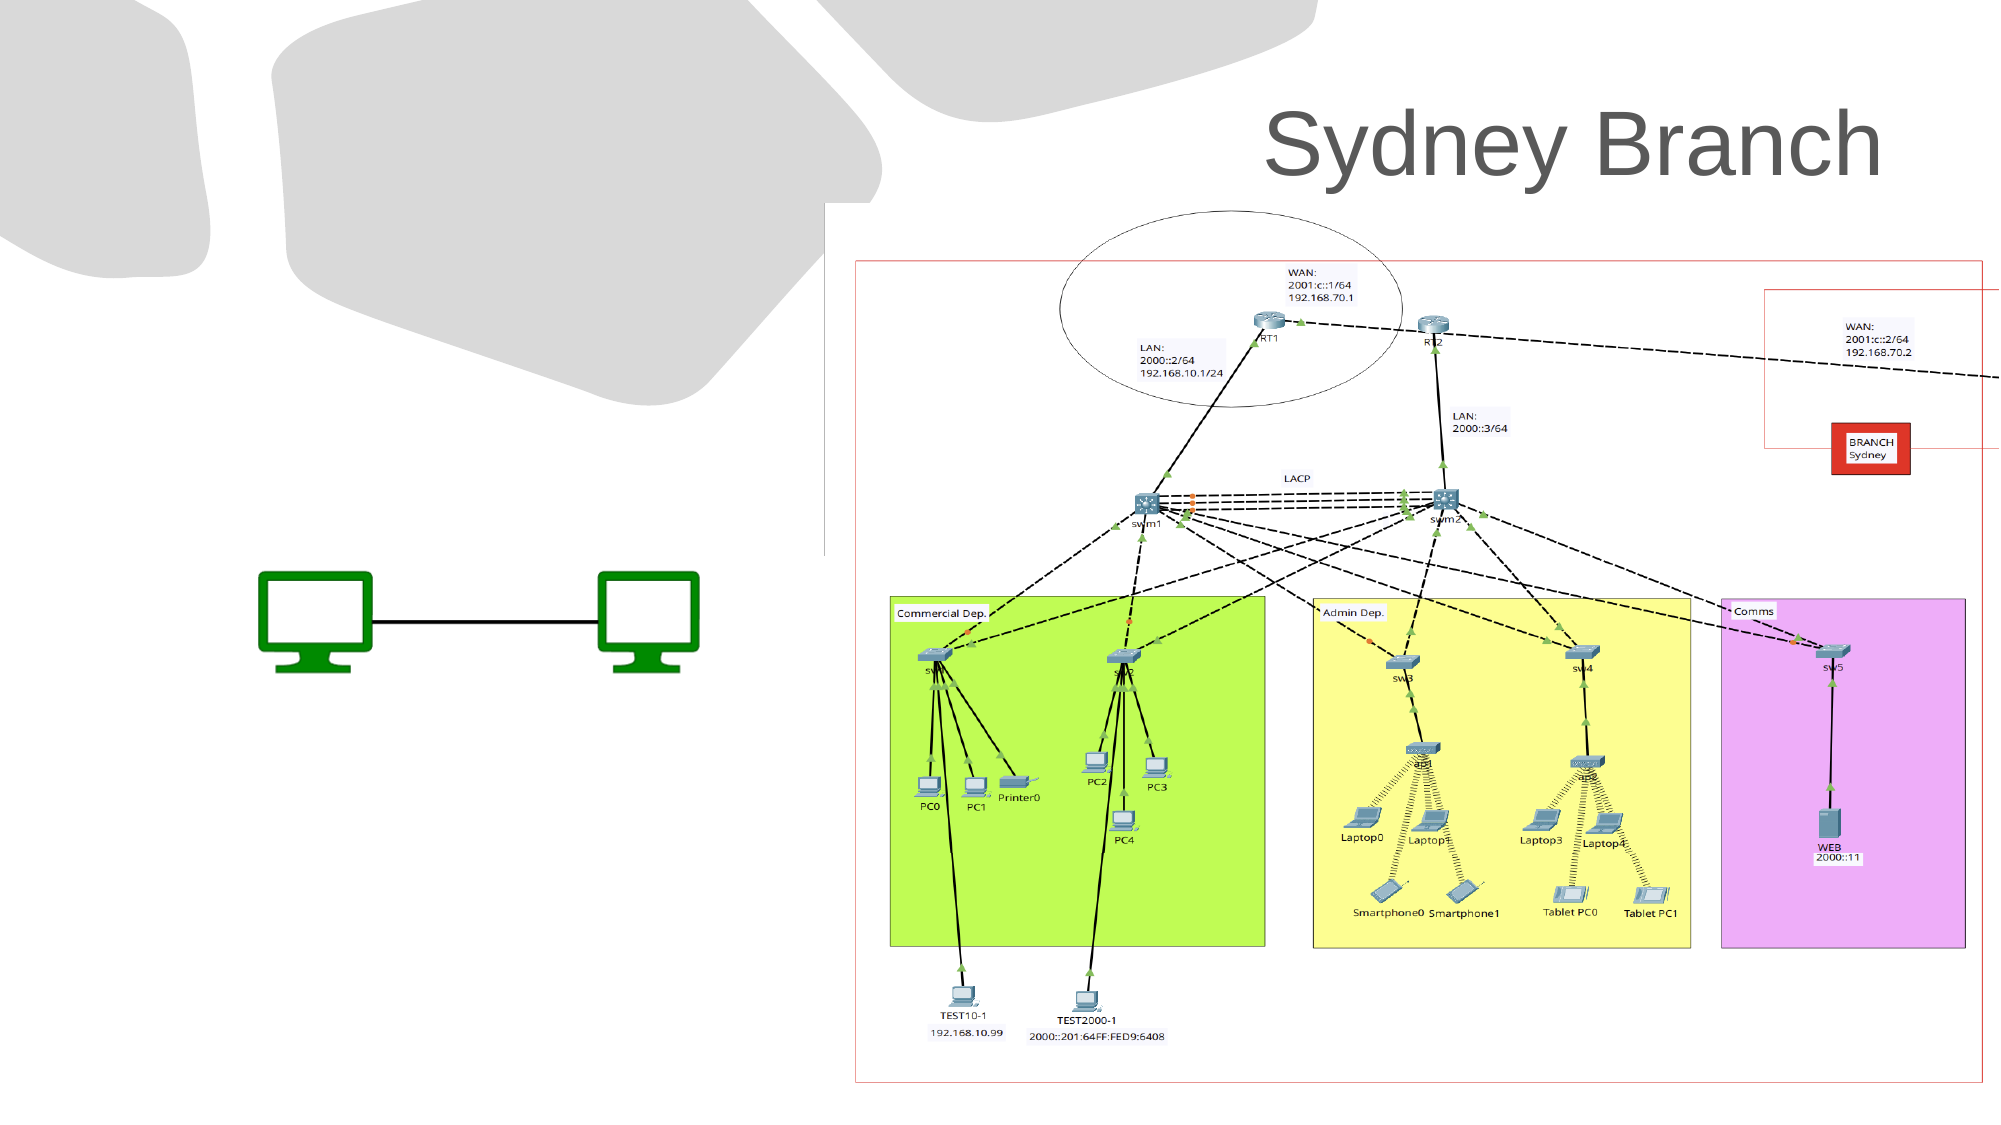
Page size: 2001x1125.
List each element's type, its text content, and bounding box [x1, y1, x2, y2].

title Sydney Branch [99, 45, 1900, 233]
picture [824, 203, 1999, 1104]
picture [219, 543, 742, 689]
